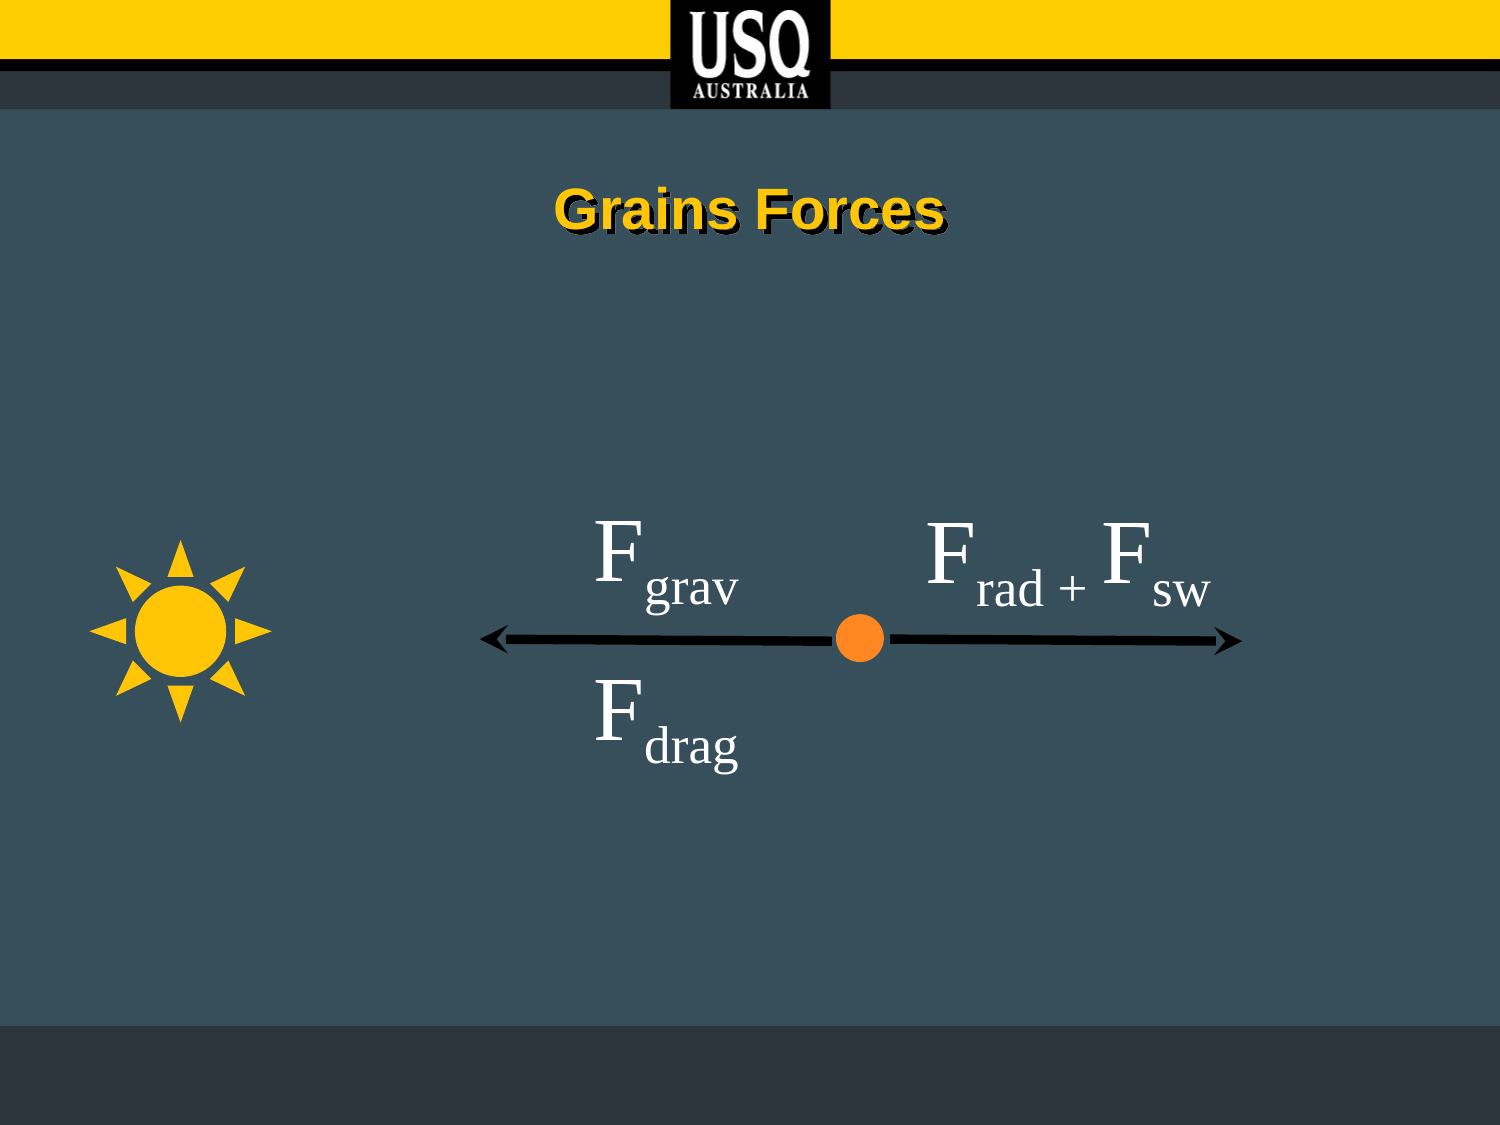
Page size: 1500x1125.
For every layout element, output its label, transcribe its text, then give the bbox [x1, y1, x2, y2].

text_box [889, 638, 1243, 642]
text_box [89, 618, 127, 645]
text_box Fdrag [554, 651, 778, 782]
text_box Fgrav [554, 482, 778, 623]
text_box [167, 685, 194, 723]
text_box [167, 539, 194, 577]
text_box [479, 638, 832, 642]
text_box Frad + Fsw [671, 484, 1466, 625]
text_box [209, 566, 246, 603]
picture [0, 0, 1500, 1125]
title Grains Forces [112, 112, 1388, 301]
text_box [115, 566, 152, 603]
text_box [134, 585, 227, 677]
text_box [835, 625, 884, 663]
text_box [235, 618, 272, 645]
text_box [115, 660, 152, 696]
text_box [209, 660, 246, 696]
